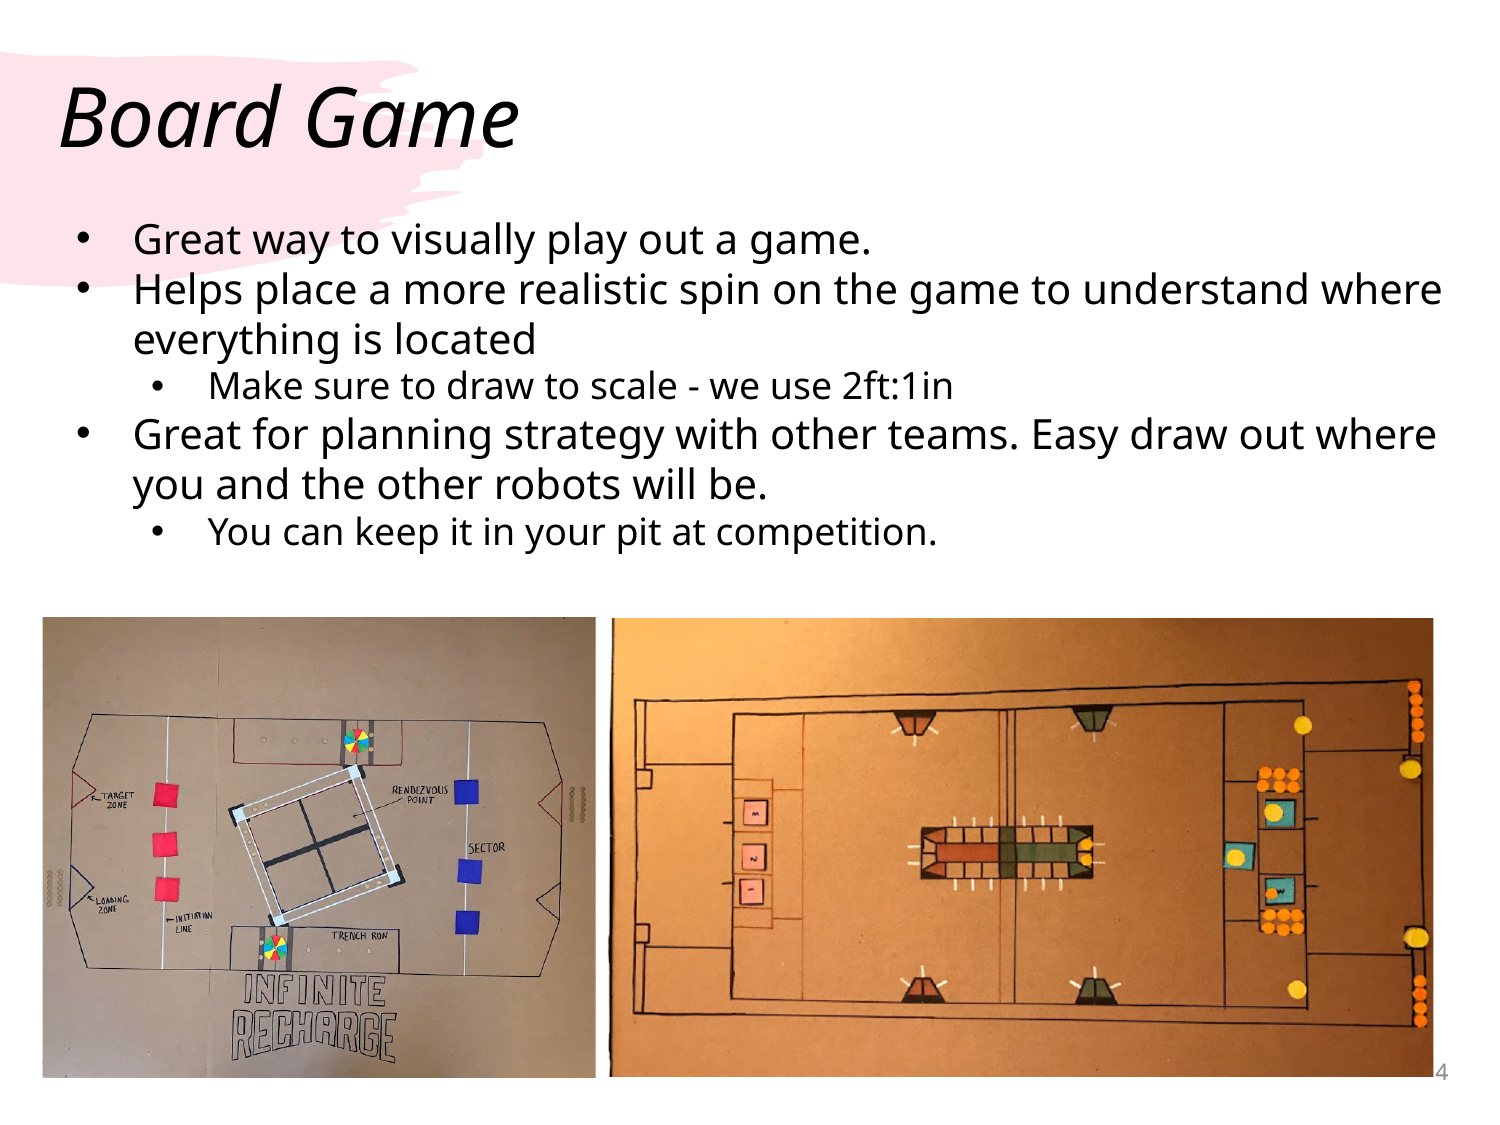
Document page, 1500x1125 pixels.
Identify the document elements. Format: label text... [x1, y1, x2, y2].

picture [609, 434, 1434, 1125]
list Great way to visually play out a game. Helps place a more realistic spin on the game to understand where everything is located Make sure to draw to scale - we use 2ft:1in Great for planning strategy with other teams. Easy draw out where you and the other robots will be. You can keep it in your pit at competition. [42, 204, 1464, 591]
picture [42, 617, 596, 1078]
title Board Game [42, 59, 1464, 182]
slide_number ‹#› [1378, 1042, 1464, 1103]
